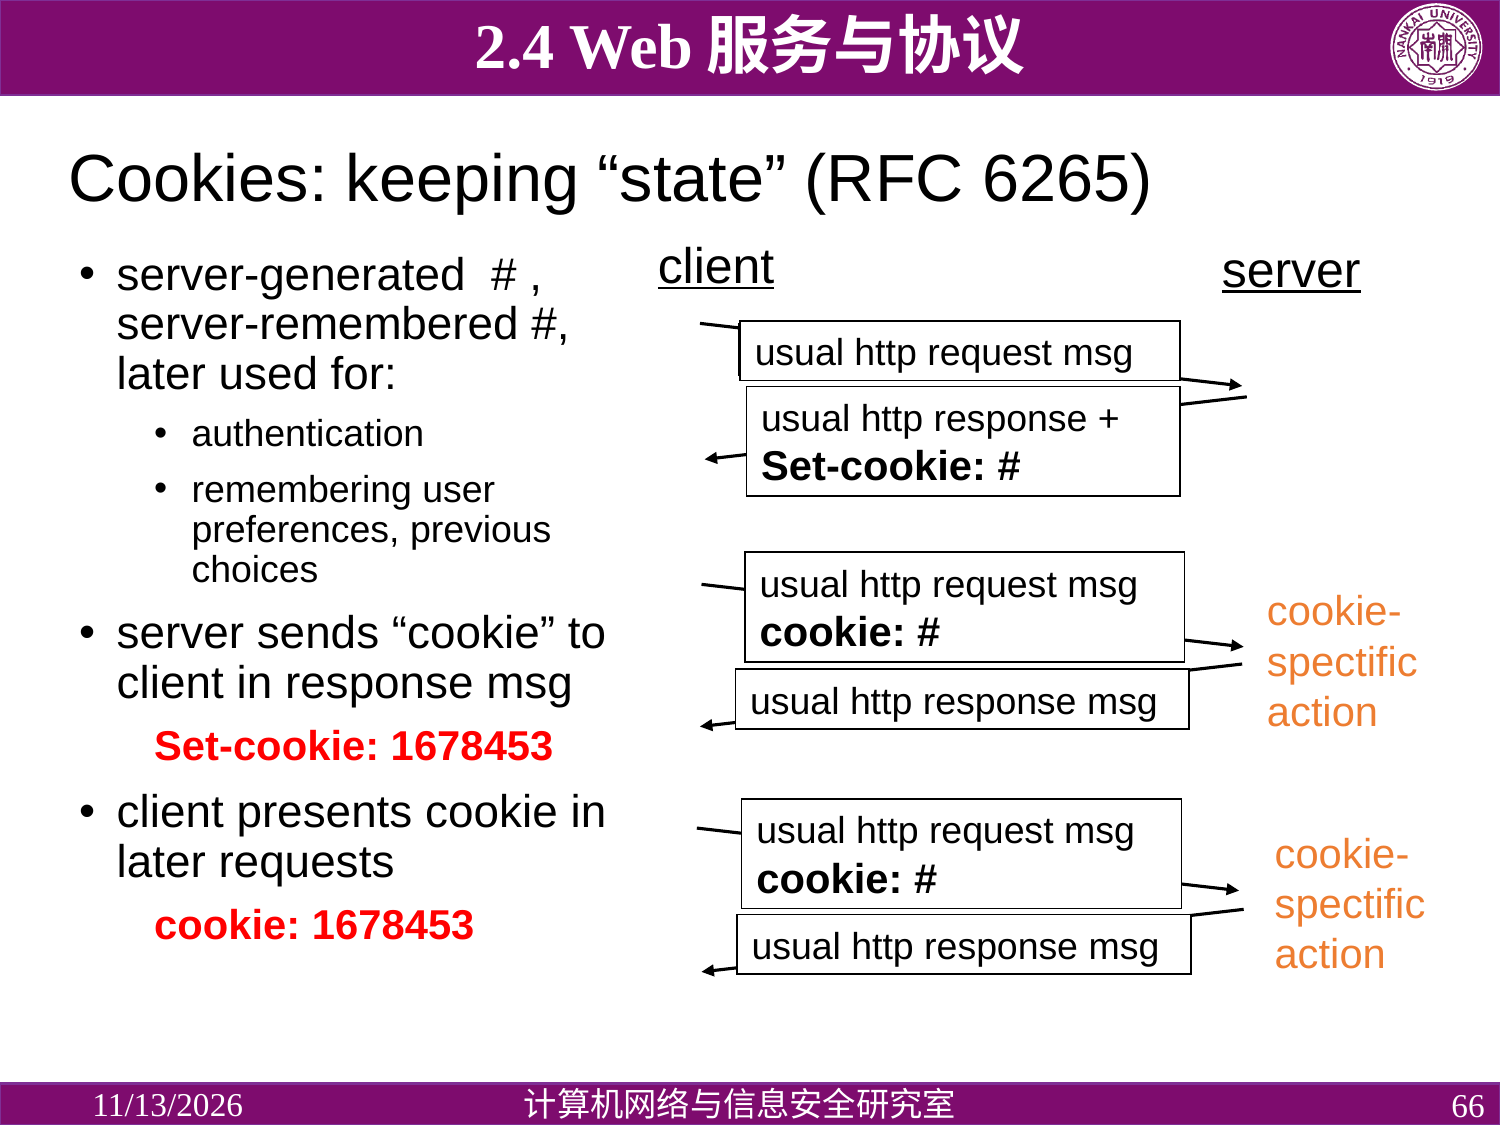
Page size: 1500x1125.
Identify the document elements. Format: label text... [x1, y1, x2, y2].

list server-generated # , server-remembered #, later used for: authentication remembering user preferences, previous choices server sends “cookie” to client in response msg Set-cookie: 1678453 client presents cookie in later requests cookie: 1678453 [64, 243, 655, 1024]
text_box server [1207, 229, 1376, 305]
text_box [741, 798, 1182, 911]
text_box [736, 914, 1191, 977]
text_box cookie- spectific action [1252, 576, 1433, 742]
text_box usual http response + Set-cookie: # [746, 386, 1180, 497]
text_box client [643, 226, 790, 302]
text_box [735, 669, 1190, 731]
title Cookies: keeping “state” (RFC 6265) [53, 99, 1447, 244]
text_box 2.4 Web服务与协议 [108, 5, 1391, 90]
text_box usual http request msg [740, 320, 1180, 381]
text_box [744, 552, 1185, 664]
text_box [699, 718, 735, 732]
text_box [704, 451, 746, 465]
text_box [1185, 639, 1244, 652]
text_box cookie- spectific action [1259, 819, 1441, 984]
text_box [1180, 378, 1243, 391]
text_box [1182, 883, 1240, 896]
text_box [701, 964, 736, 977]
picture [1391, 4, 1482, 90]
